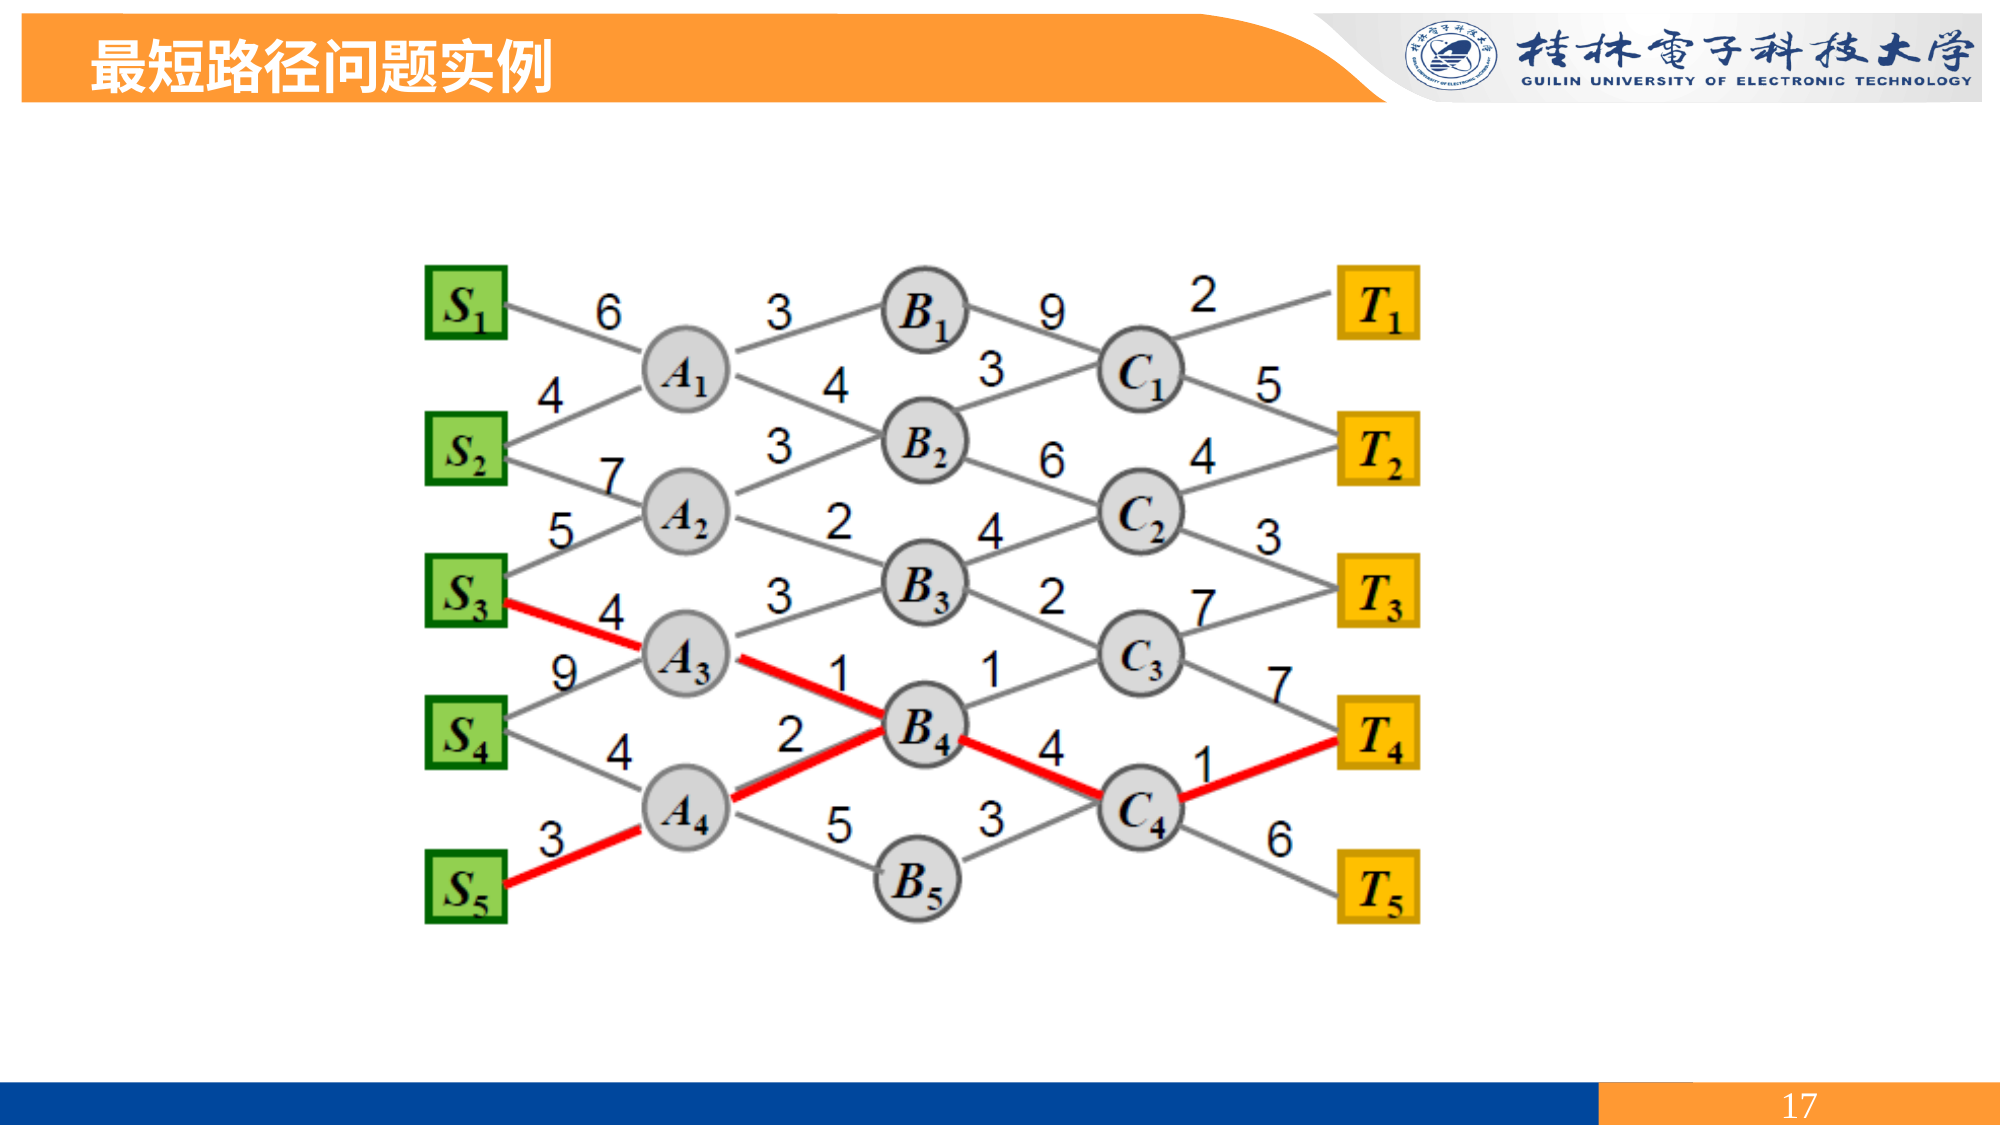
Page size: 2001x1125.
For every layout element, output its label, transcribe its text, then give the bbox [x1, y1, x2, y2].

picture [1386, 0, 2000, 103]
text_box 最短路径问题实例 [74, 23, 1101, 109]
picture [409, 225, 1514, 951]
